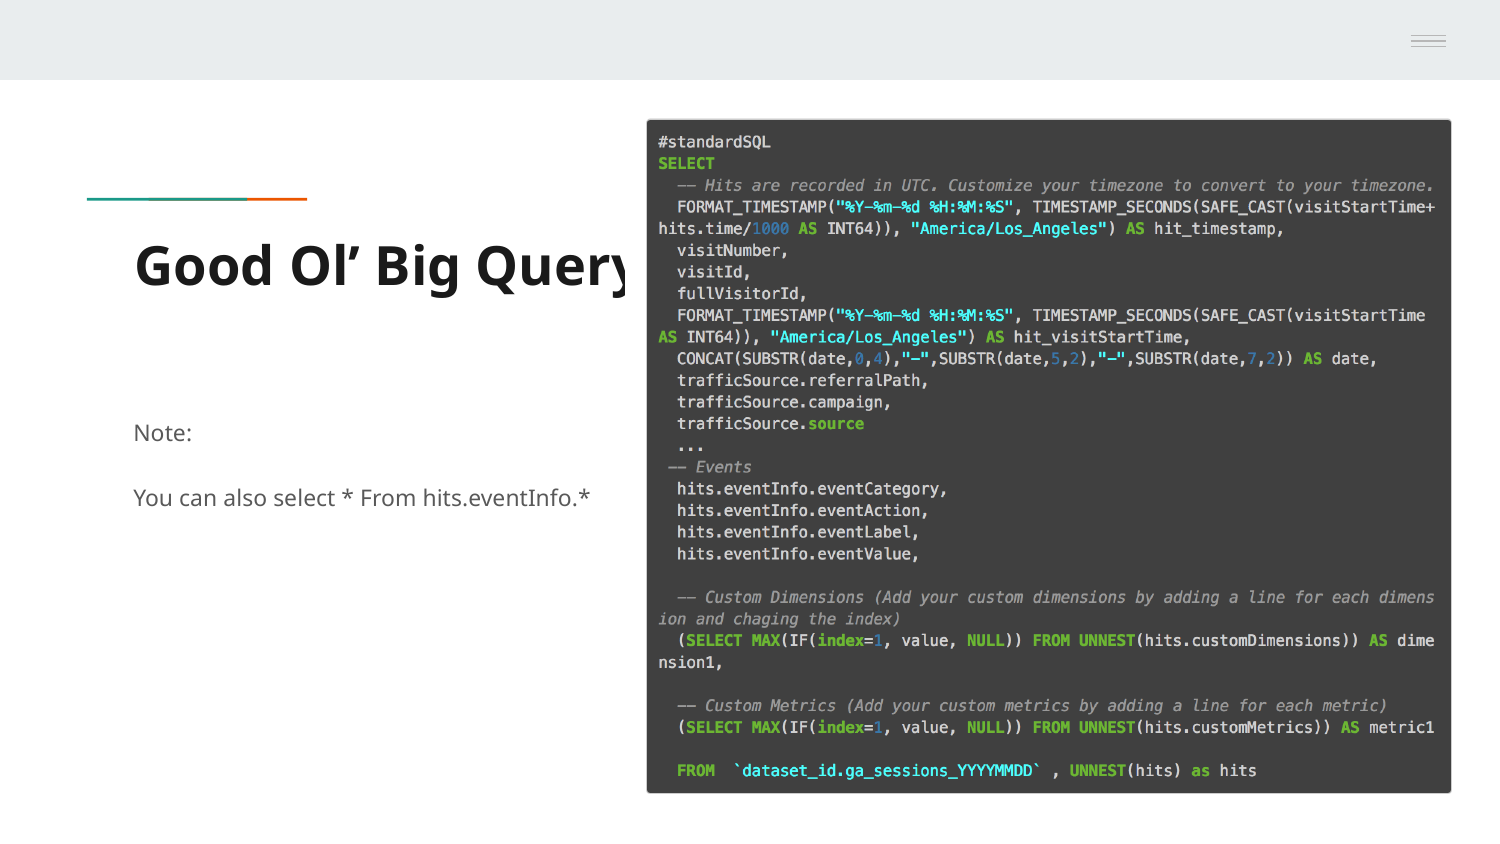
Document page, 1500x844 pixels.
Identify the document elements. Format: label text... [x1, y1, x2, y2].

title Good Ol’ Big Query [119, 216, 620, 386]
list Note: You can also select * From hits.eventInfo.* [118, 399, 620, 743]
picture [625, 117, 1500, 807]
